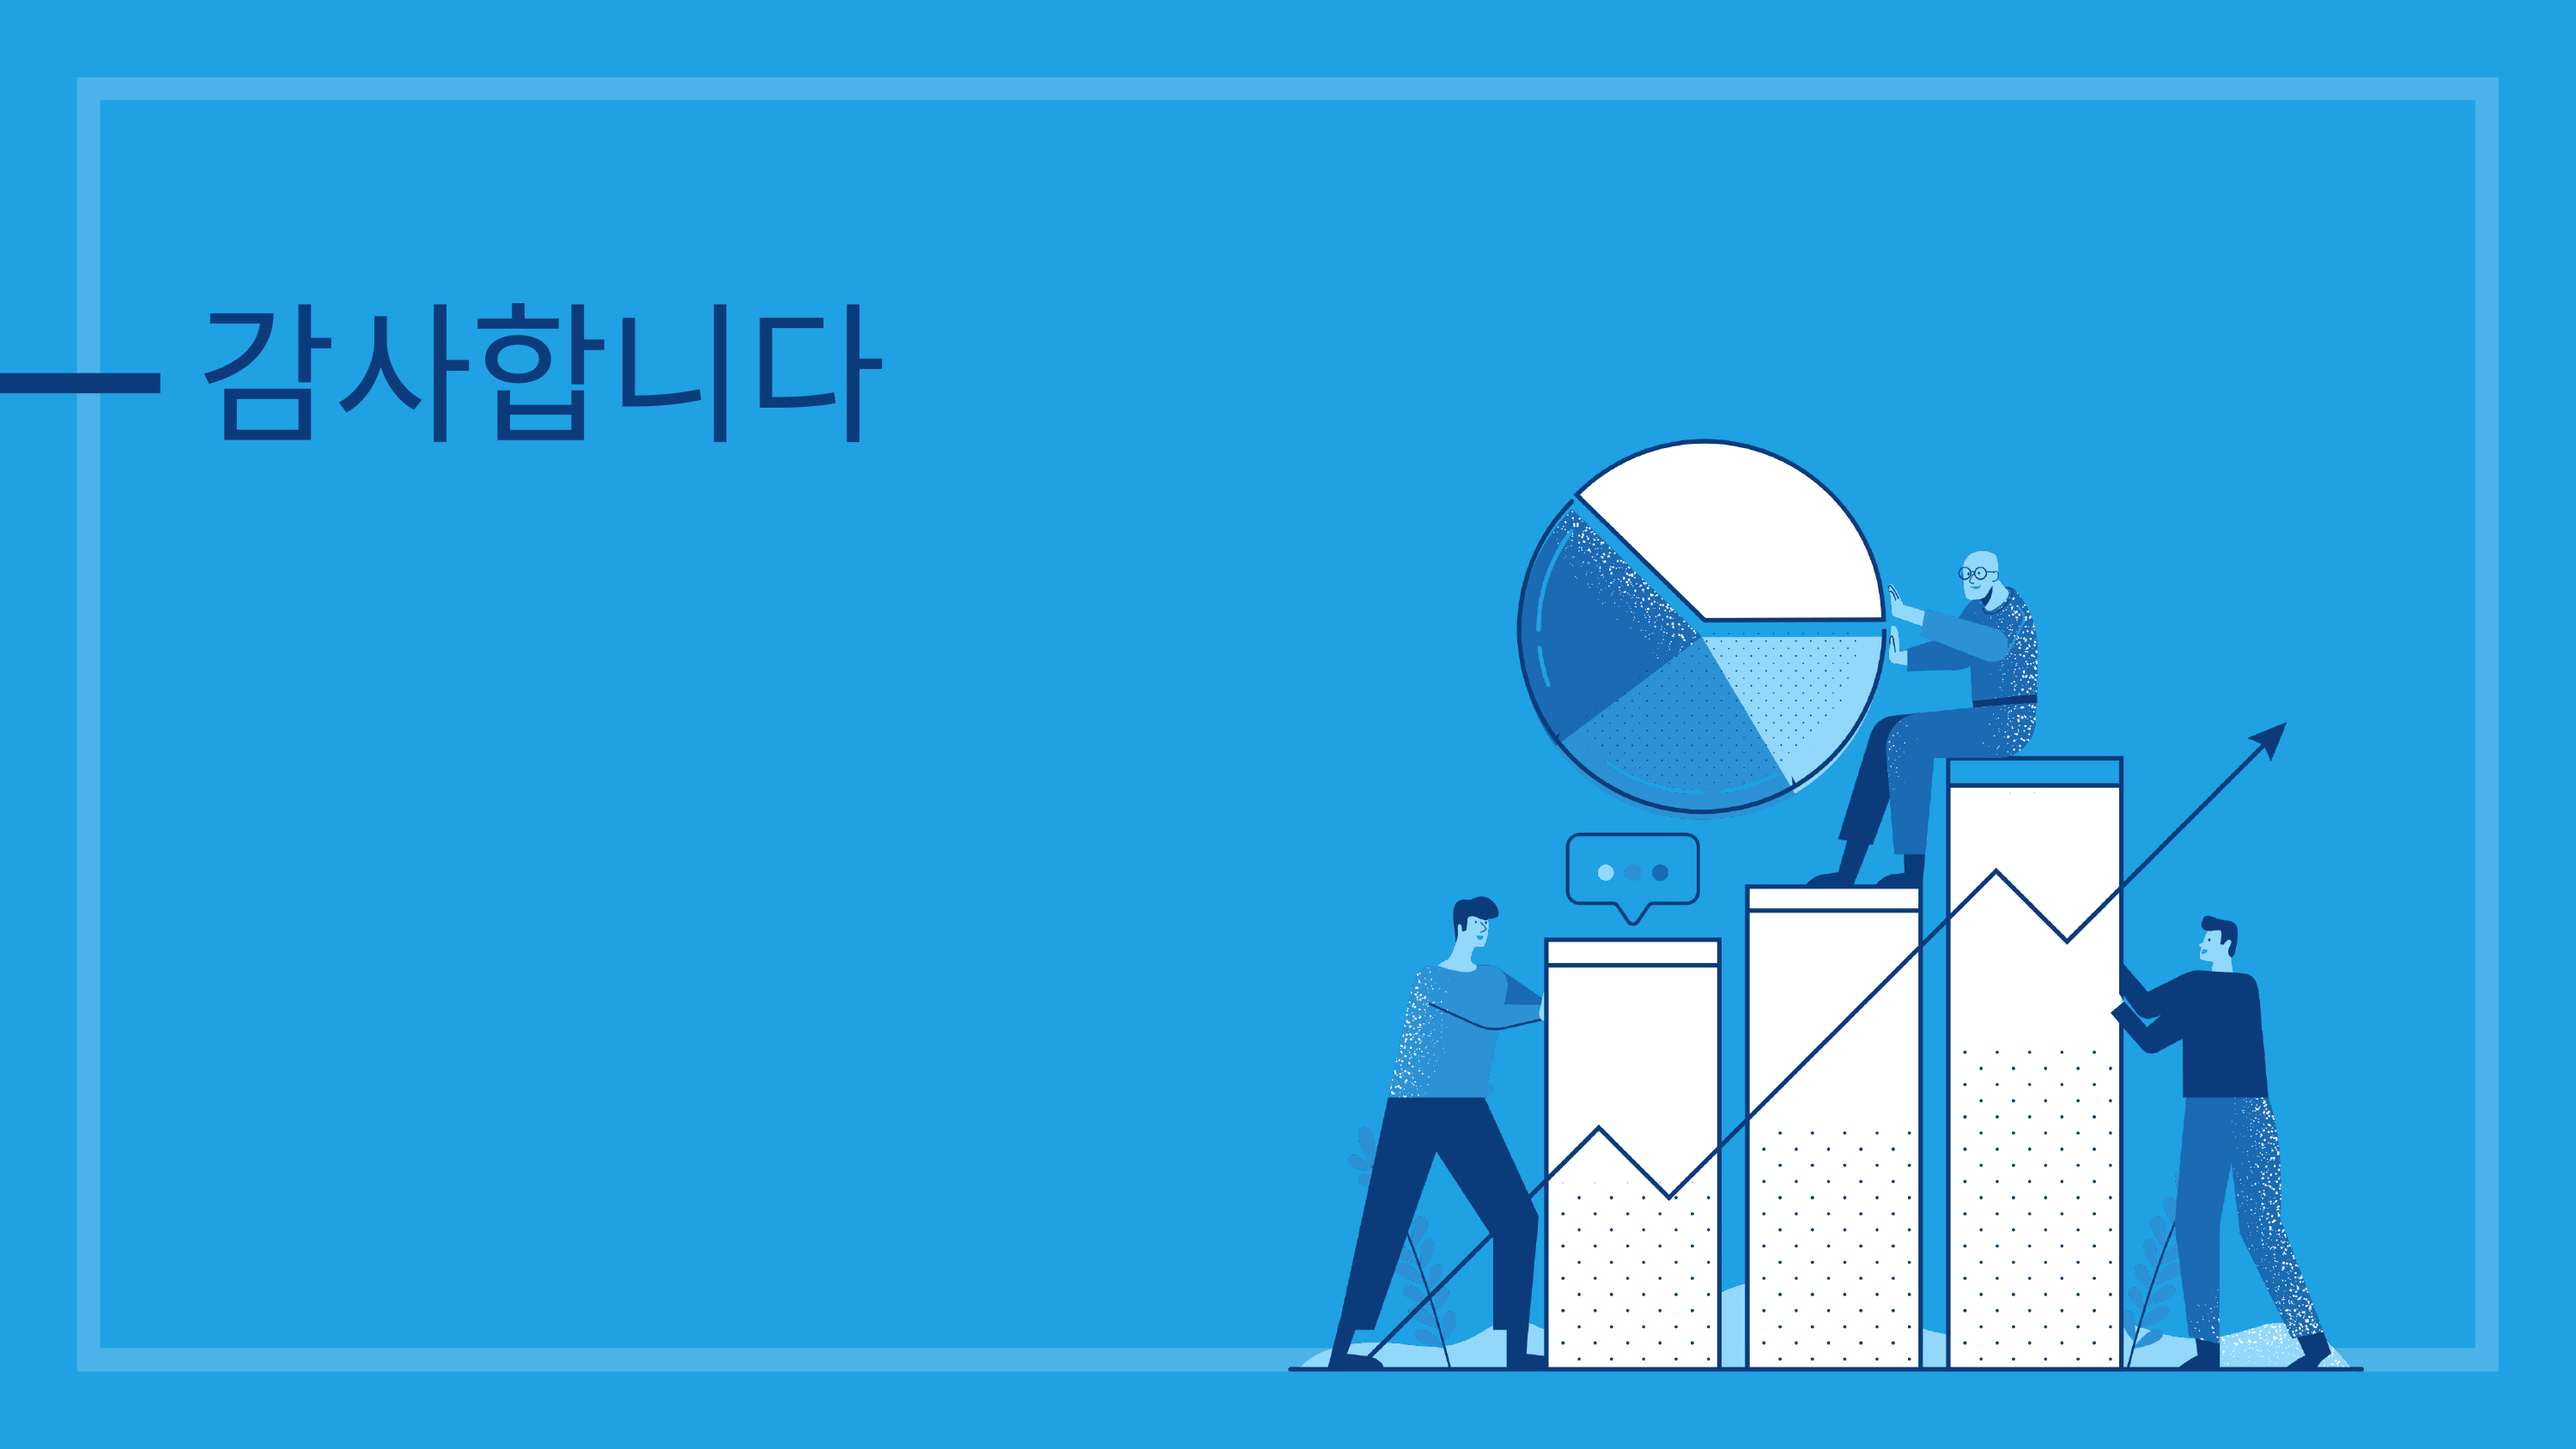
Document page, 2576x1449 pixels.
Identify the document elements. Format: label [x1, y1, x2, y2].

text_box [76, 76, 2500, 1372]
picture [1287, 438, 2364, 1372]
